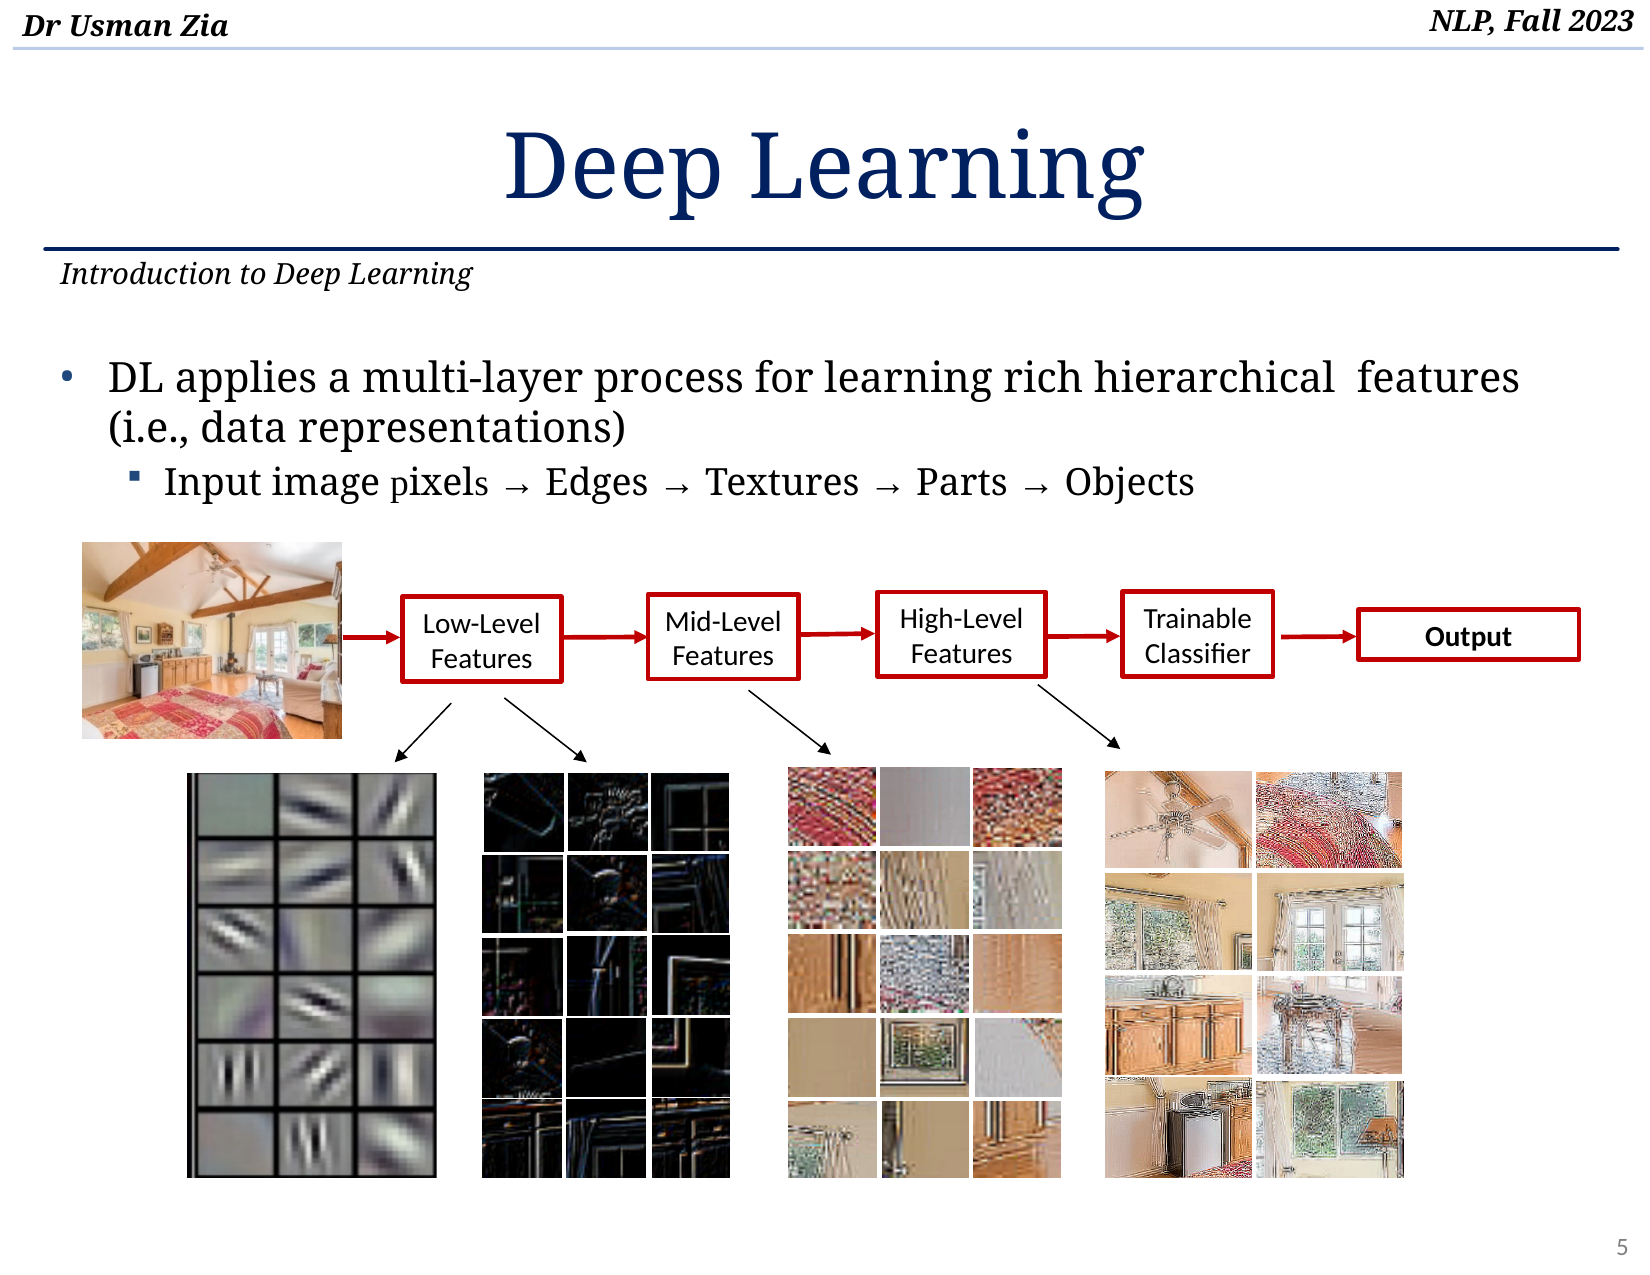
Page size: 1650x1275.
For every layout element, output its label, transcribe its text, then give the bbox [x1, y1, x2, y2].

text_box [394, 702, 452, 763]
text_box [748, 689, 832, 755]
picture [109, 773, 482, 1178]
text_box Mid-Level Features [648, 594, 799, 680]
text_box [504, 697, 587, 763]
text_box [787, 767, 1062, 1178]
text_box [1037, 684, 1121, 750]
text_box Output [1358, 609, 1579, 660]
text_box Trainable Classifier [1122, 591, 1273, 677]
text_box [1105, 771, 1405, 1178]
text_box Low-Level Features [402, 596, 562, 682]
picture [81, 542, 342, 739]
list Introduction to Deep Learning [45, 247, 1062, 306]
text_box High-Level Features [877, 592, 1046, 677]
list DL applies a multi-layer process for learning rich hierarchical features (i.e., data representations) Input image pixels → Edges → Textures → Parts → Objects [45, 342, 1618, 1224]
title Deep Learning [0, 75, 1650, 248]
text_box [482, 773, 730, 1178]
